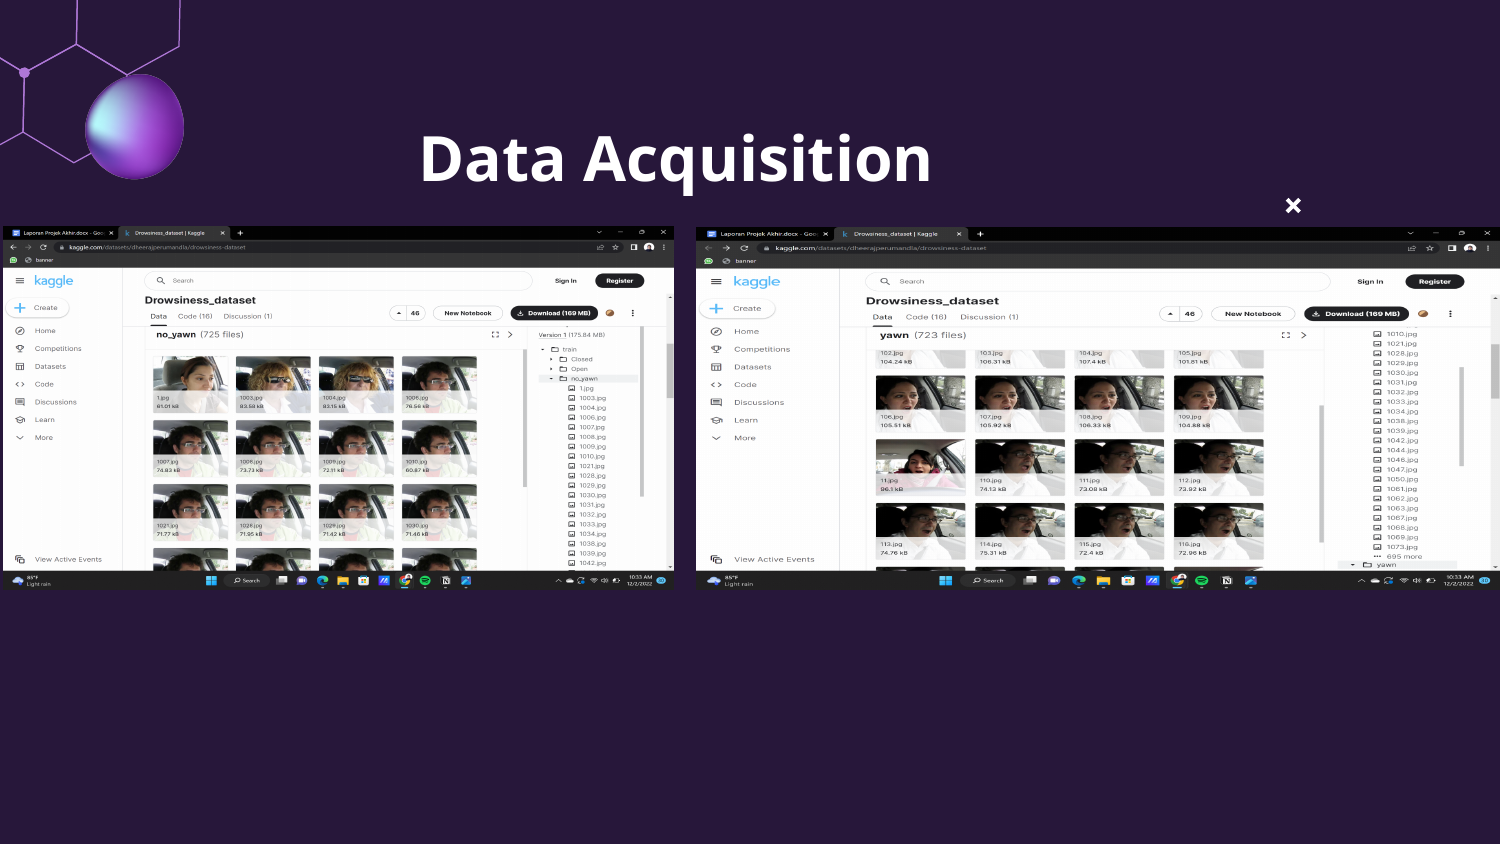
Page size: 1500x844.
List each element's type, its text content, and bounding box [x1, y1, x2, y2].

picture [64, 54, 190, 200]
picture [696, 226, 1500, 591]
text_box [1286, 198, 1300, 213]
title Data Acquisition [153, 57, 1199, 209]
picture [3, 226, 674, 591]
